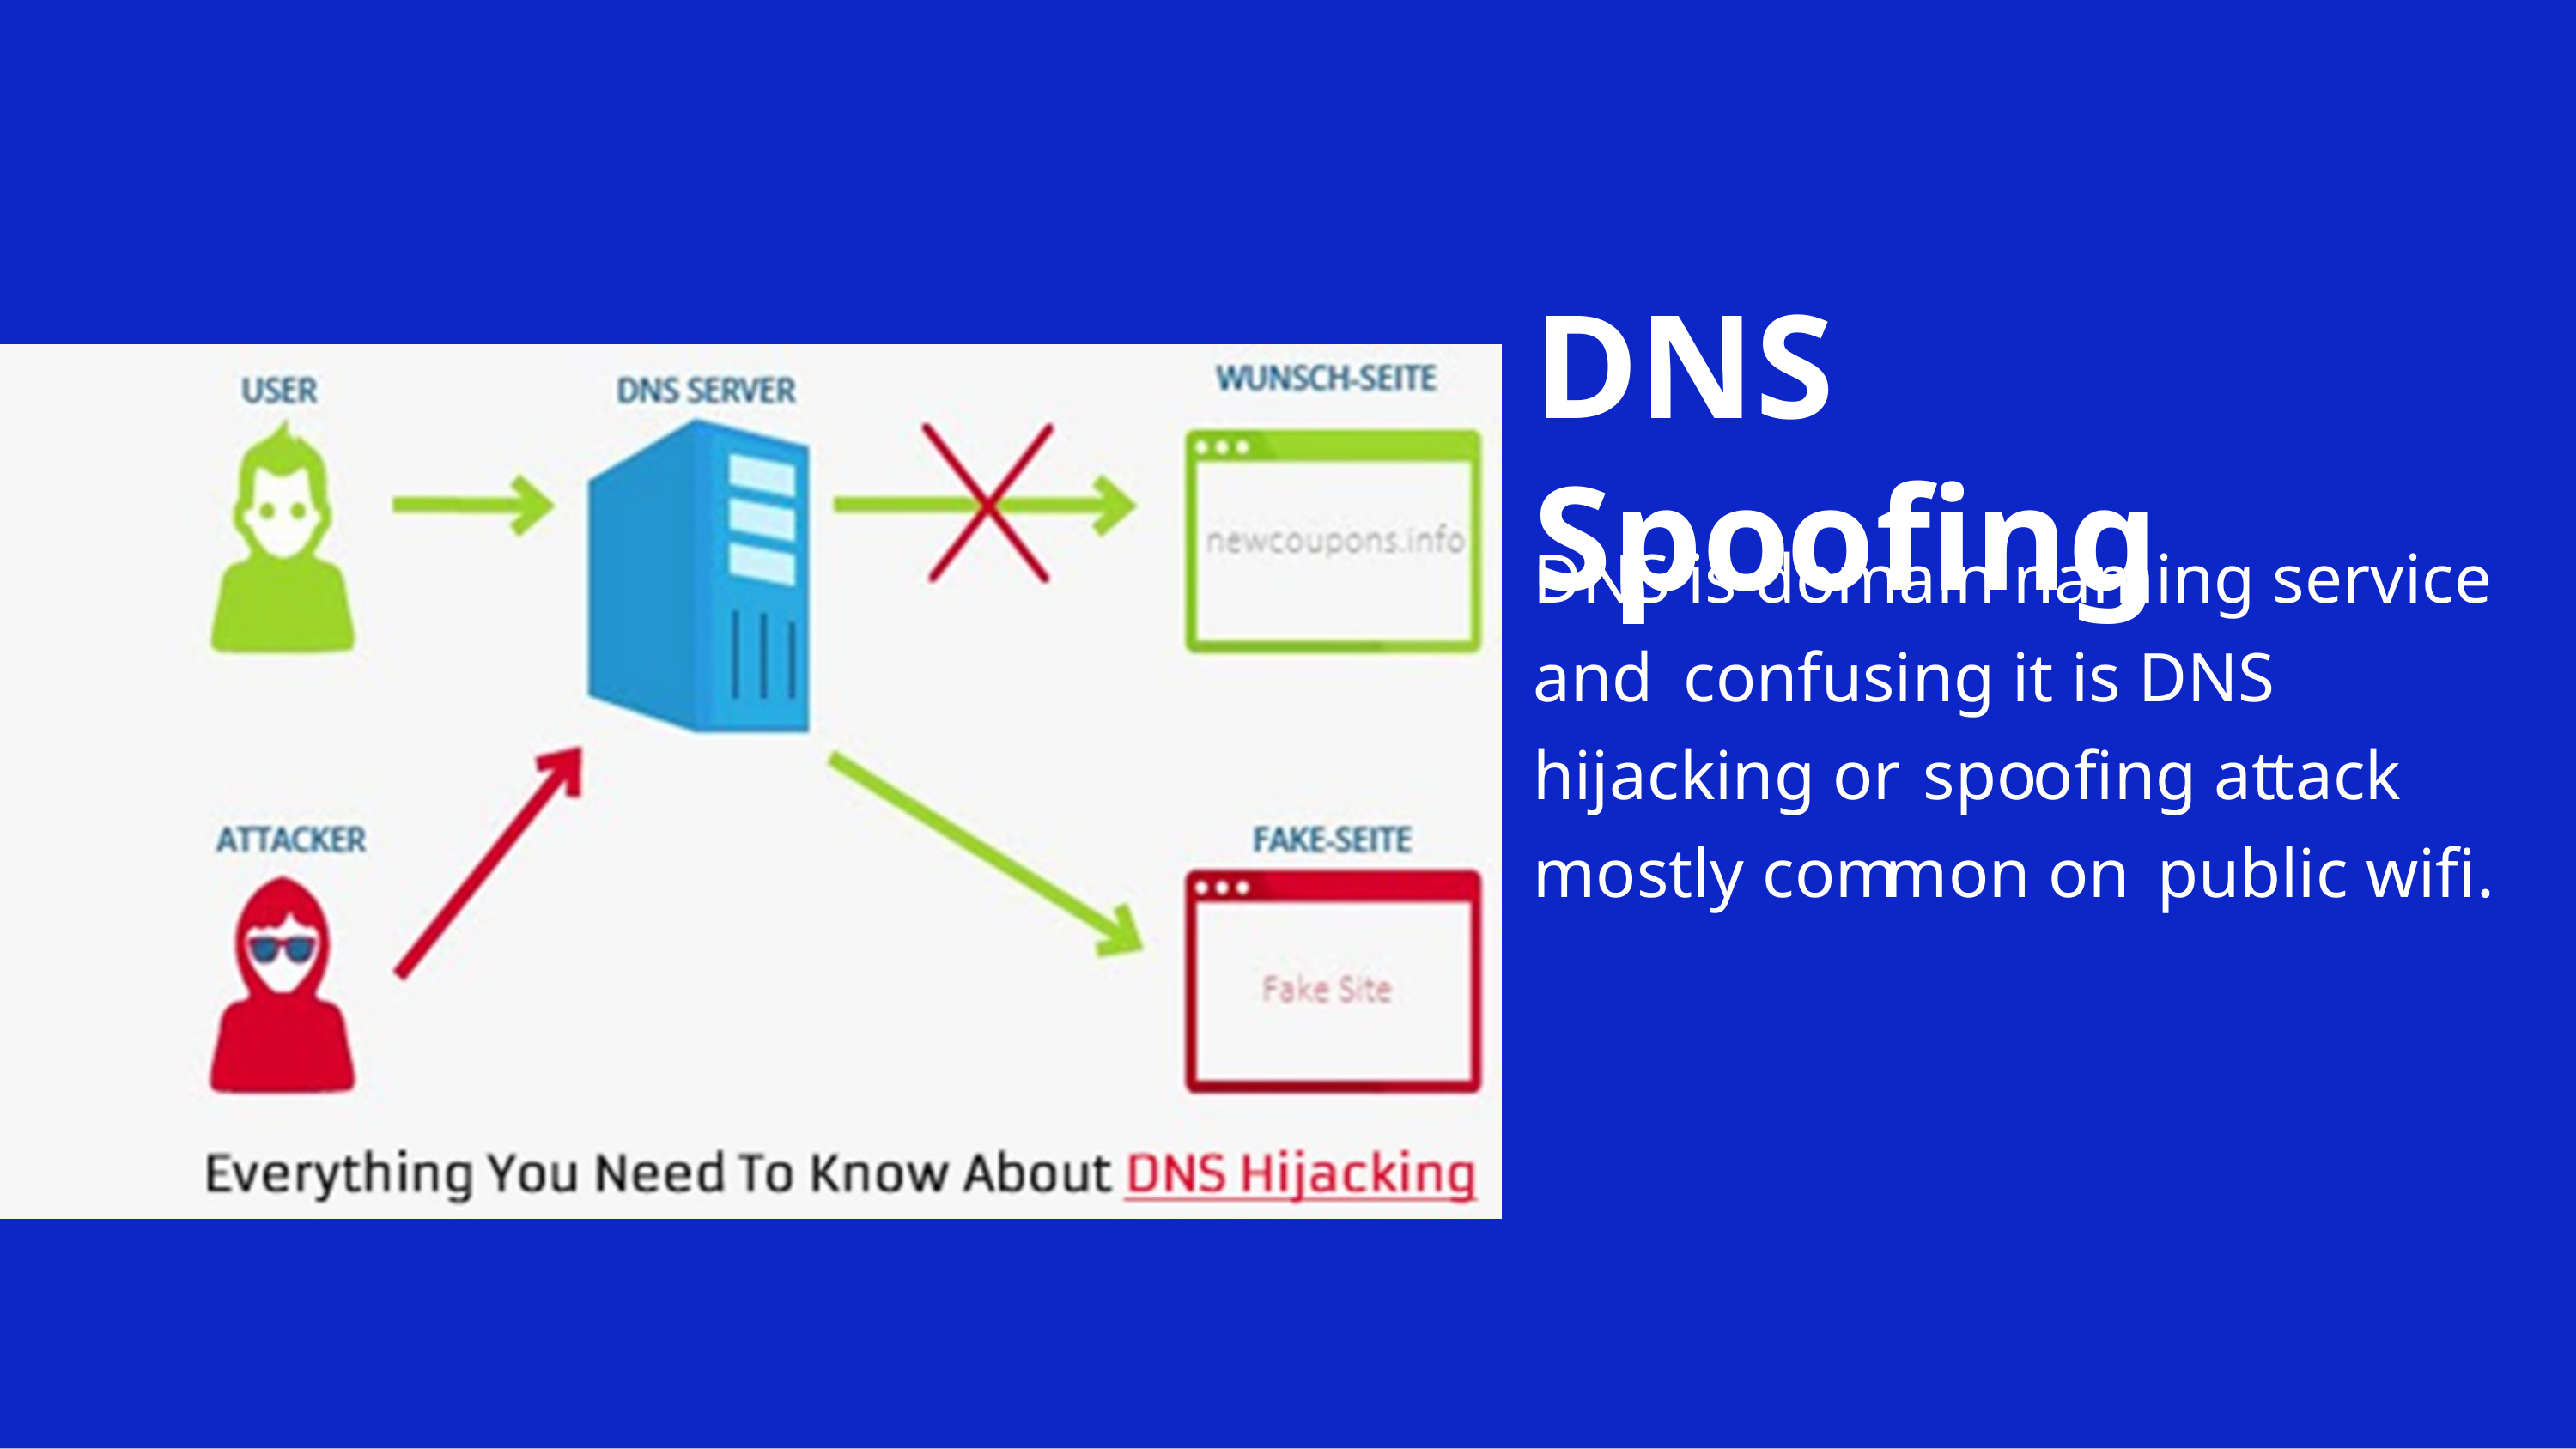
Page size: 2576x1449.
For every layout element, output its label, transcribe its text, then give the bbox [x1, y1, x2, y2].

text_box DNS is domain naming service and confusing it is DNS hijacking or spoofing attack mostly common on public wifi. [1531, 517, 2537, 912]
picture [0, 344, 1502, 1219]
title DNS Spoofing [1531, 274, 2448, 620]
